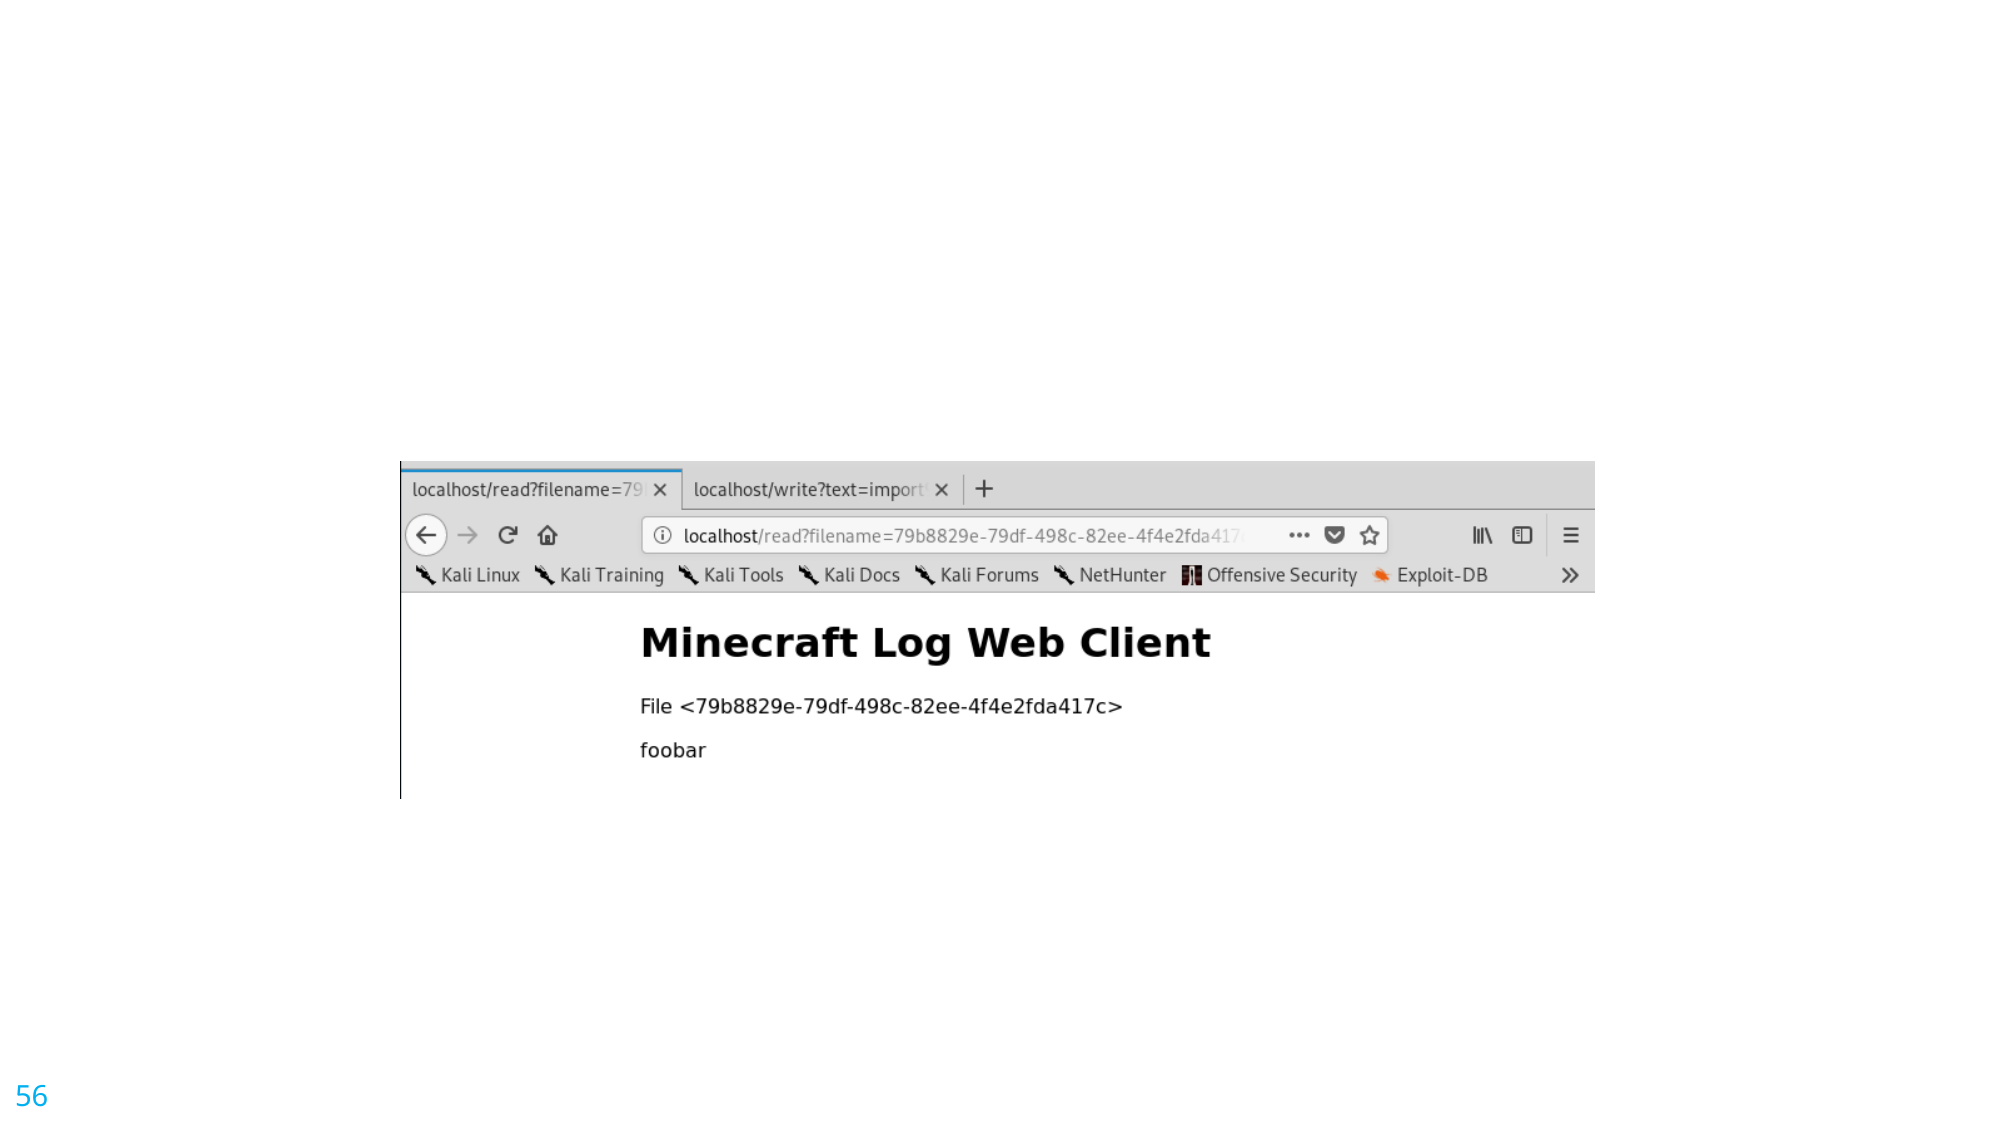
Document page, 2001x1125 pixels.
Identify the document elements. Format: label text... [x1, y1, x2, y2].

slide_number 56 [0, 1065, 131, 1125]
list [400, 461, 1595, 799]
